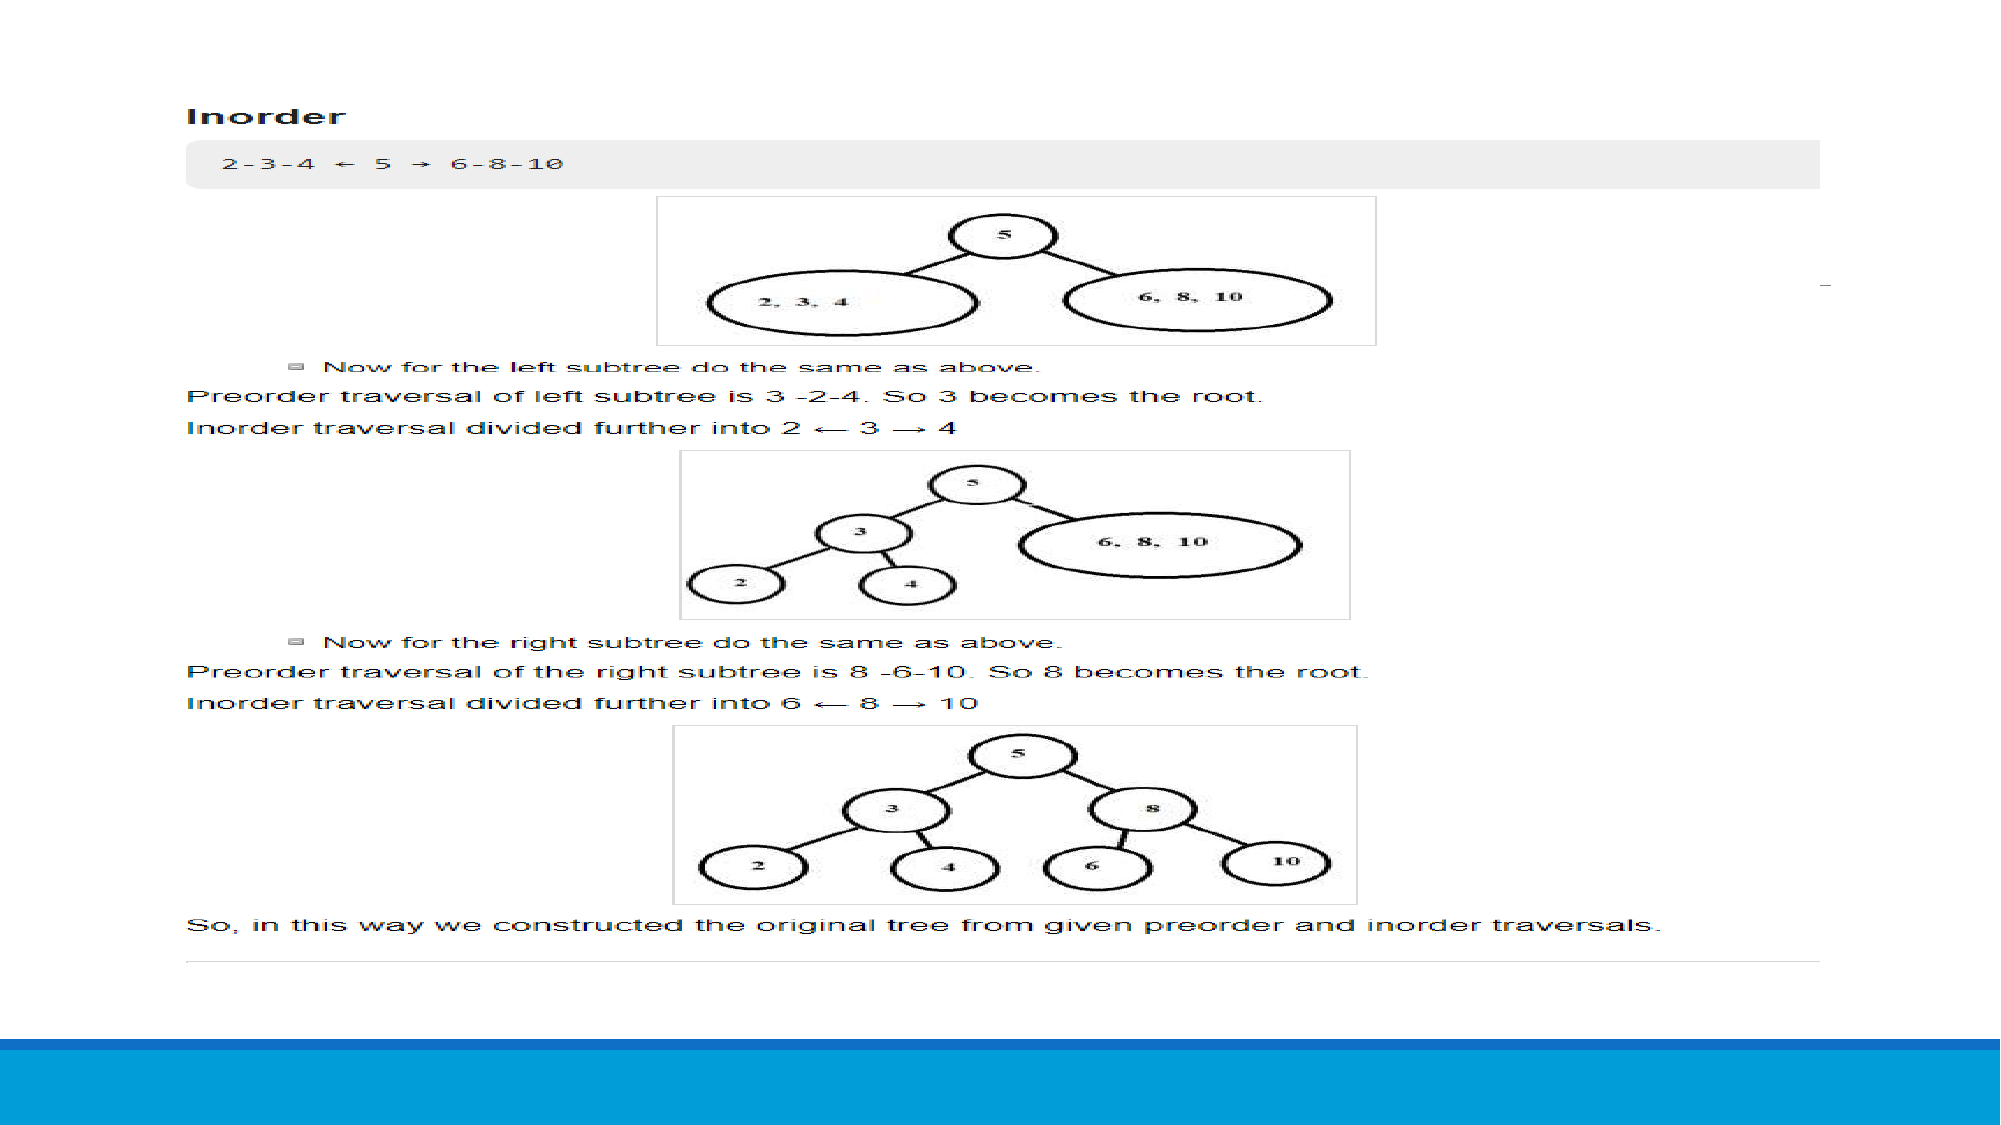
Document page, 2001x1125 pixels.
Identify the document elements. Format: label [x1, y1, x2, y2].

list [169, 107, 1821, 964]
